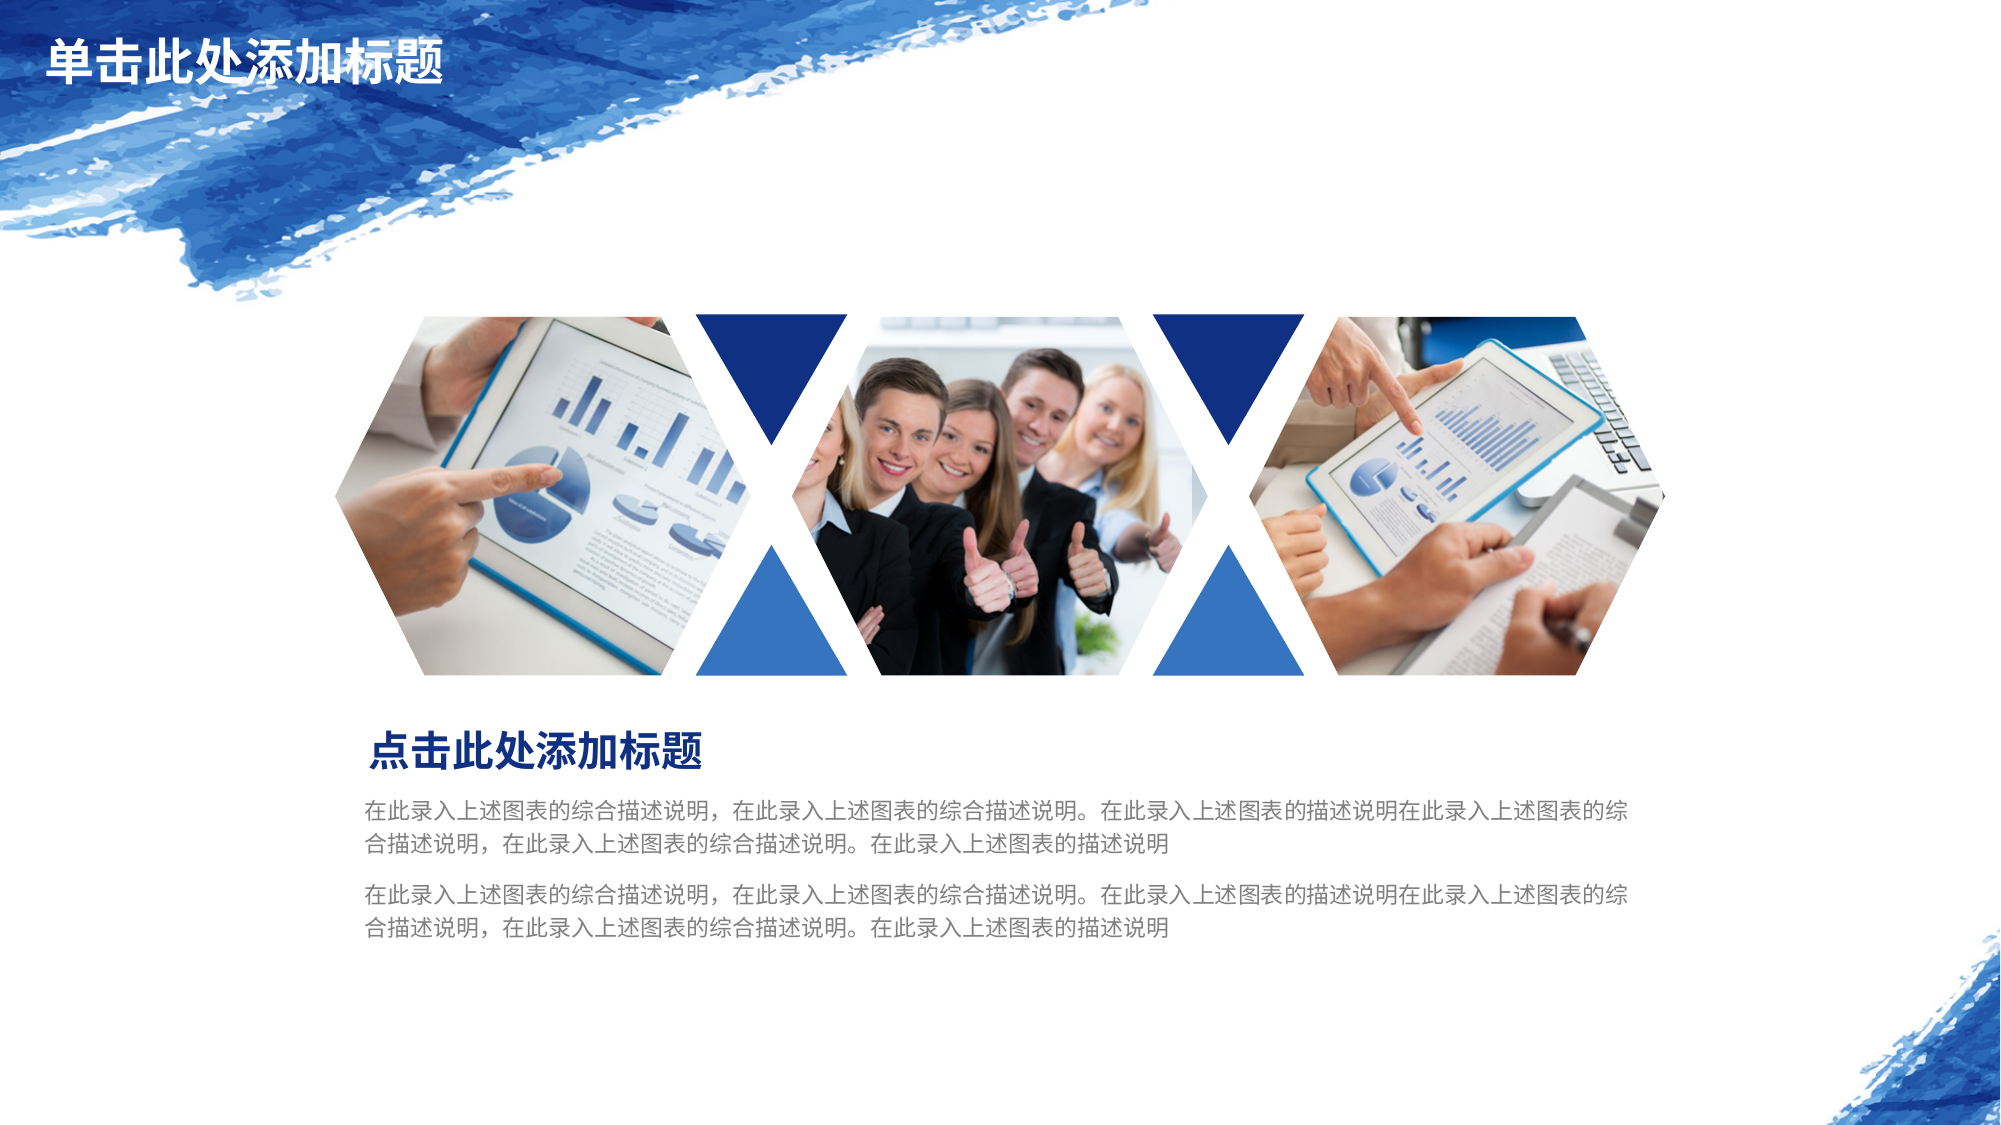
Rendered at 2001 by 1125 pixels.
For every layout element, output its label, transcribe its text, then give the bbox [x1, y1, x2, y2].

title 单击此处添加标题 [29, 25, 1755, 104]
text_box [790, 315, 1210, 677]
text_box [1247, 315, 1667, 677]
picture [0, 0, 2001, 1125]
text_box [1150, 542, 1307, 677]
text_box 在此录入上述图表的综合描述说明，在此录入上述图表的综合描述说明。在此录入上述图表的描述说明在此录入上述图表的综合描述说明，在此录入上述图表的综合描述说明。在此录入上述图表的描述说明 [349, 783, 1665, 867]
text_box [333, 315, 752, 677]
text_box [693, 313, 850, 448]
text_box 在此录入上述图表的综合描述说明，在此录入上述图表的综合描述说明。在此录入上述图表的描述说明在此录入上述图表的综合描述说明，在此录入上述图表的综合描述说明。在此录入上述图表的描述说明 [349, 867, 1665, 981]
text_box [1150, 313, 1307, 448]
text_box [693, 542, 850, 677]
text_box 点击此处添加标题 [349, 717, 722, 783]
